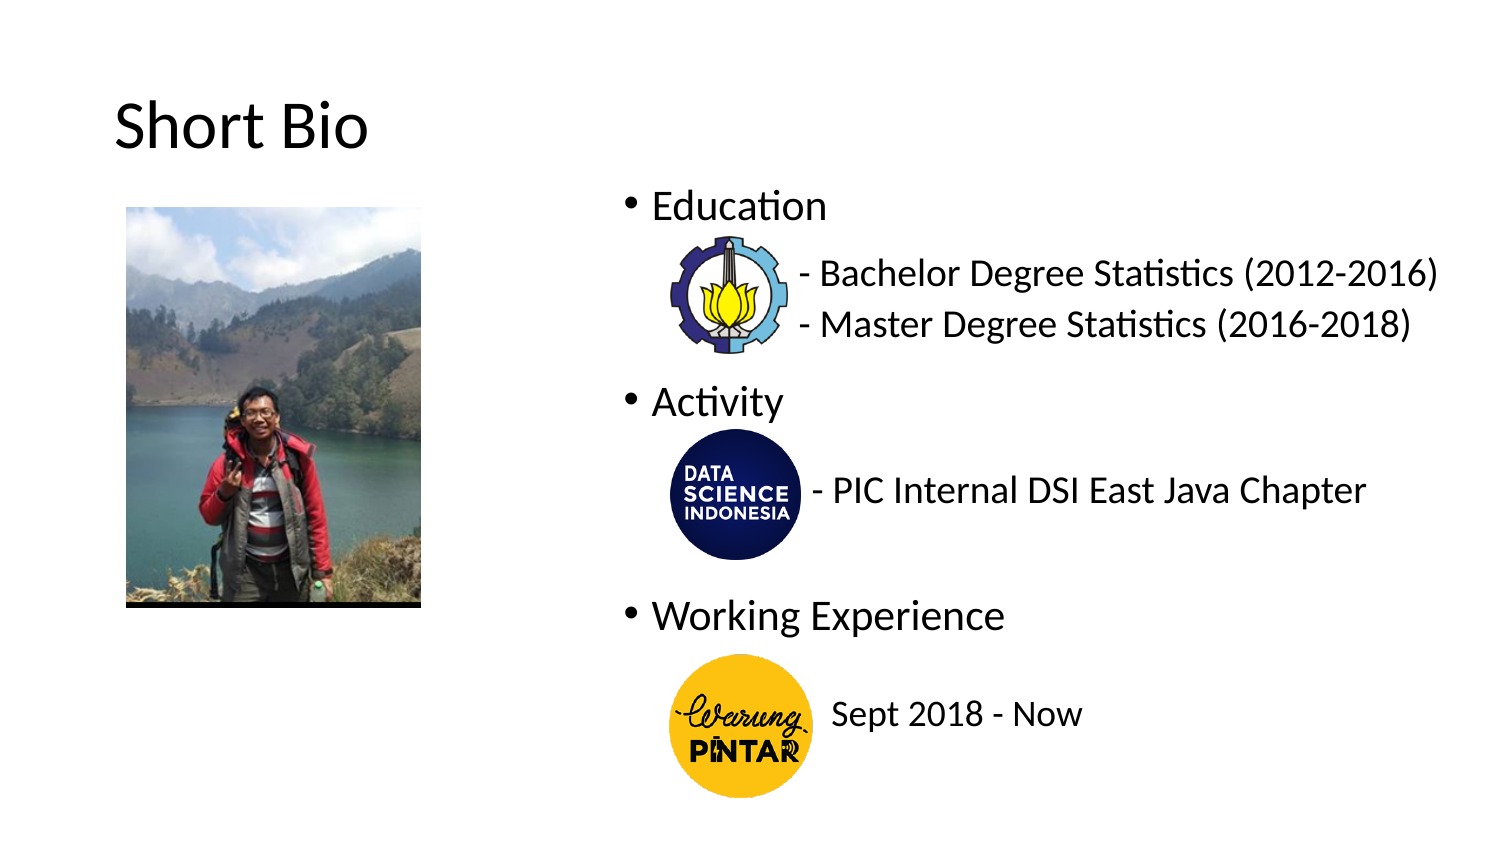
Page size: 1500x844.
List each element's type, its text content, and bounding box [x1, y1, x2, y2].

list Education [611, 181, 1306, 237]
text_box Activity [611, 377, 1306, 433]
text_box Sept 2018 - Now [823, 683, 1097, 741]
text_box - Bachelor Degree Statistics (2012-2016) [791, 250, 1482, 301]
picture [126, 207, 422, 608]
title Short Bio [103, 44, 1397, 208]
text_box - Master Degree Statistics (2016-2018) [790, 301, 1482, 357]
text_box - PIC Internal DSI East Java Chapter [805, 467, 1495, 522]
picture [666, 652, 818, 803]
picture [669, 429, 801, 560]
picture [669, 235, 788, 354]
text_box Working Experience [611, 591, 1306, 647]
